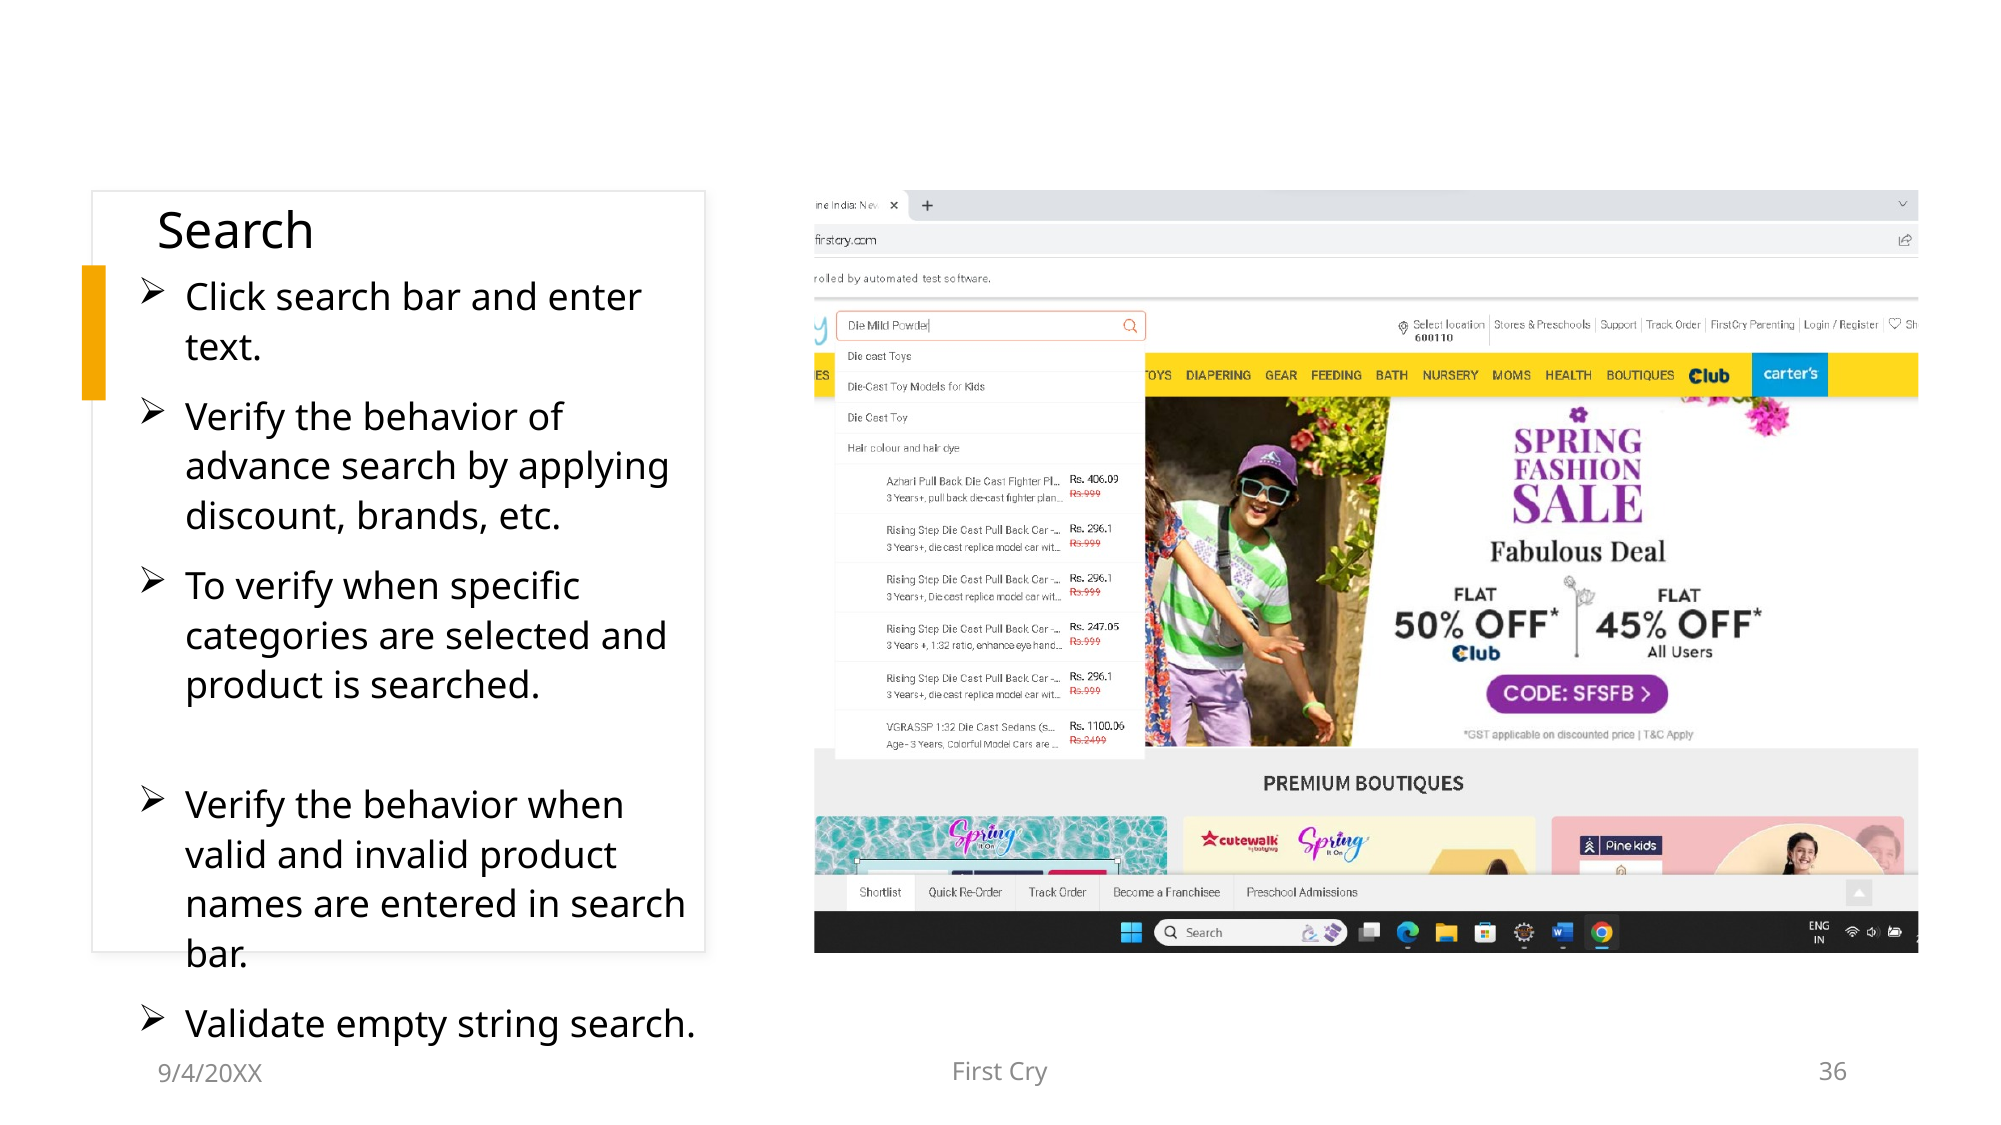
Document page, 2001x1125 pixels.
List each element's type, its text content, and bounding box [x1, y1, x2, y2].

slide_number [142, 1042, 593, 1103]
slide_number 36 [1412, 1042, 1863, 1103]
title Search [142, 190, 651, 261]
footer First Cry [662, 1042, 1338, 1103]
picture [814, 190, 1919, 953]
list Click search bar and enter text. Verify the behavior of advance search by applying discount, brands, etc. To verify when specific categories are selected and product is searched. Verify the behavior when valid and invalid product names are entered in search bar. Validate empty string search. [123, 261, 718, 919]
